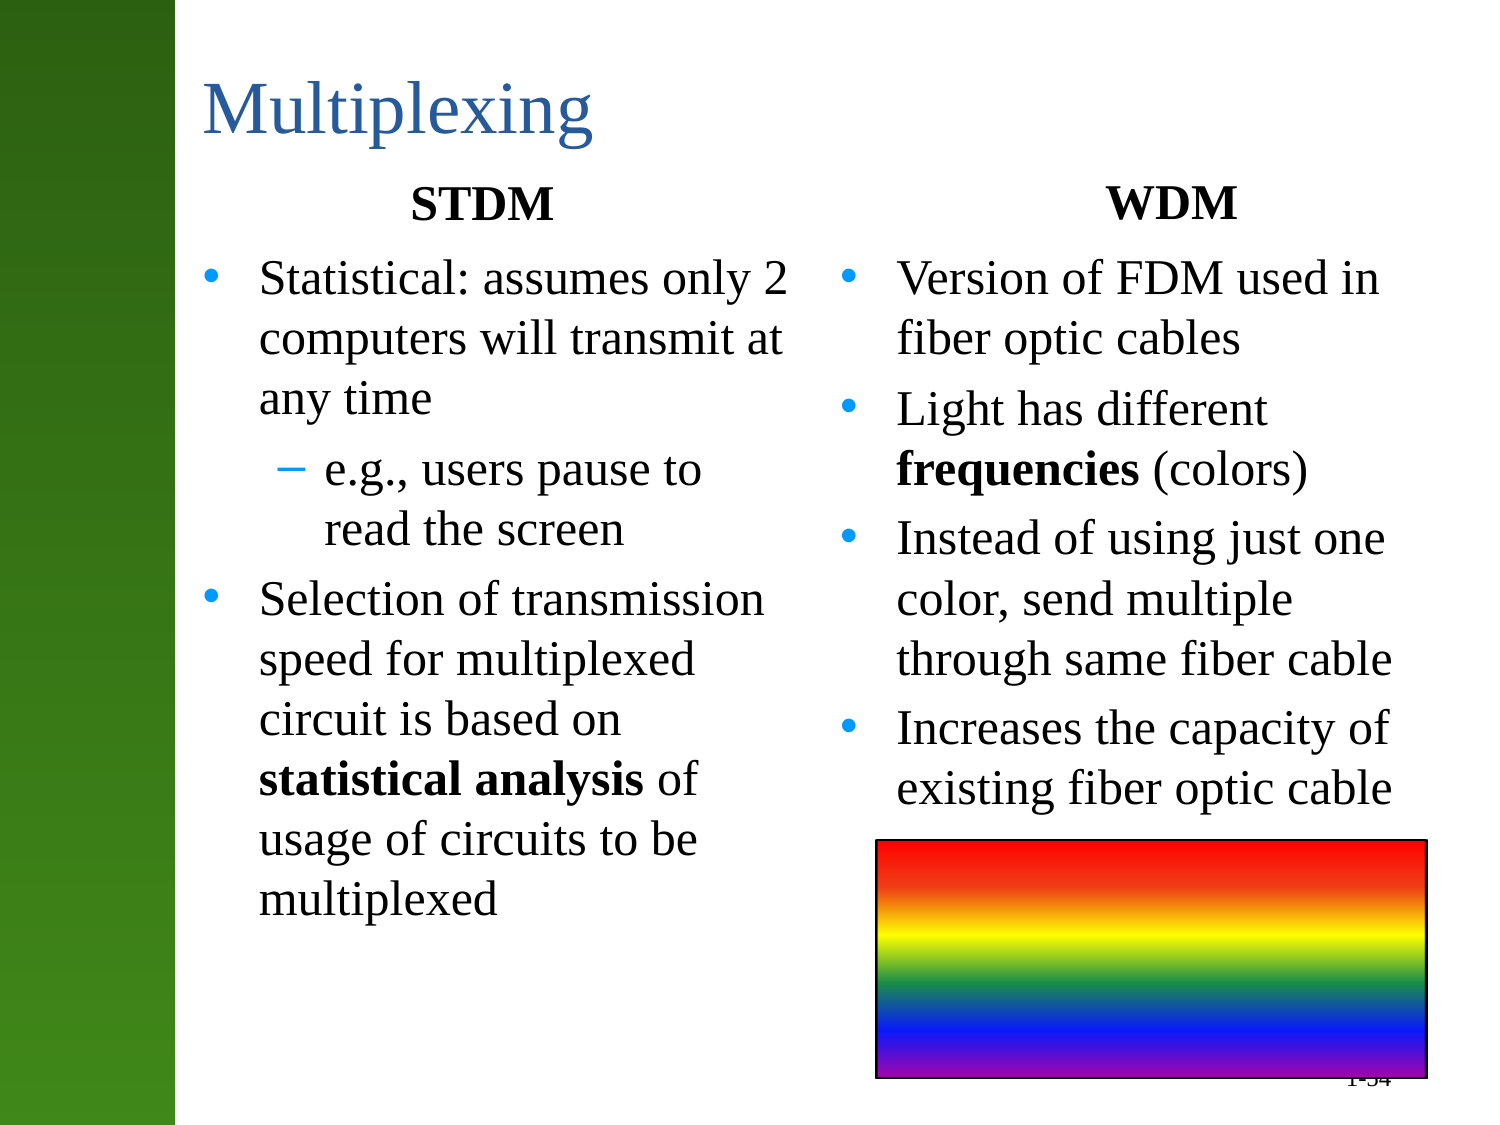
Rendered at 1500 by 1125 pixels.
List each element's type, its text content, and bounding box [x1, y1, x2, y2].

list Version of FDM used in fiber optic cables Light has different frequencies (colors) Instead of using just one color, send multiple through same fiber cable Increases the capacity of existing fiber optic cable [825, 237, 1450, 1063]
picture [874, 838, 1428, 1080]
list Statistical: assumes only 2 computers will transmit at any time e.g., users pause to read the screen Selection of transmission speed for multiplexed circuit is based on statistical analysis of usage of circuits to be multiplexed [187, 237, 813, 1080]
list WDM [875, 162, 1469, 238]
list STDM [173, 163, 792, 239]
title Multiplexing [187, 45, 1450, 163]
